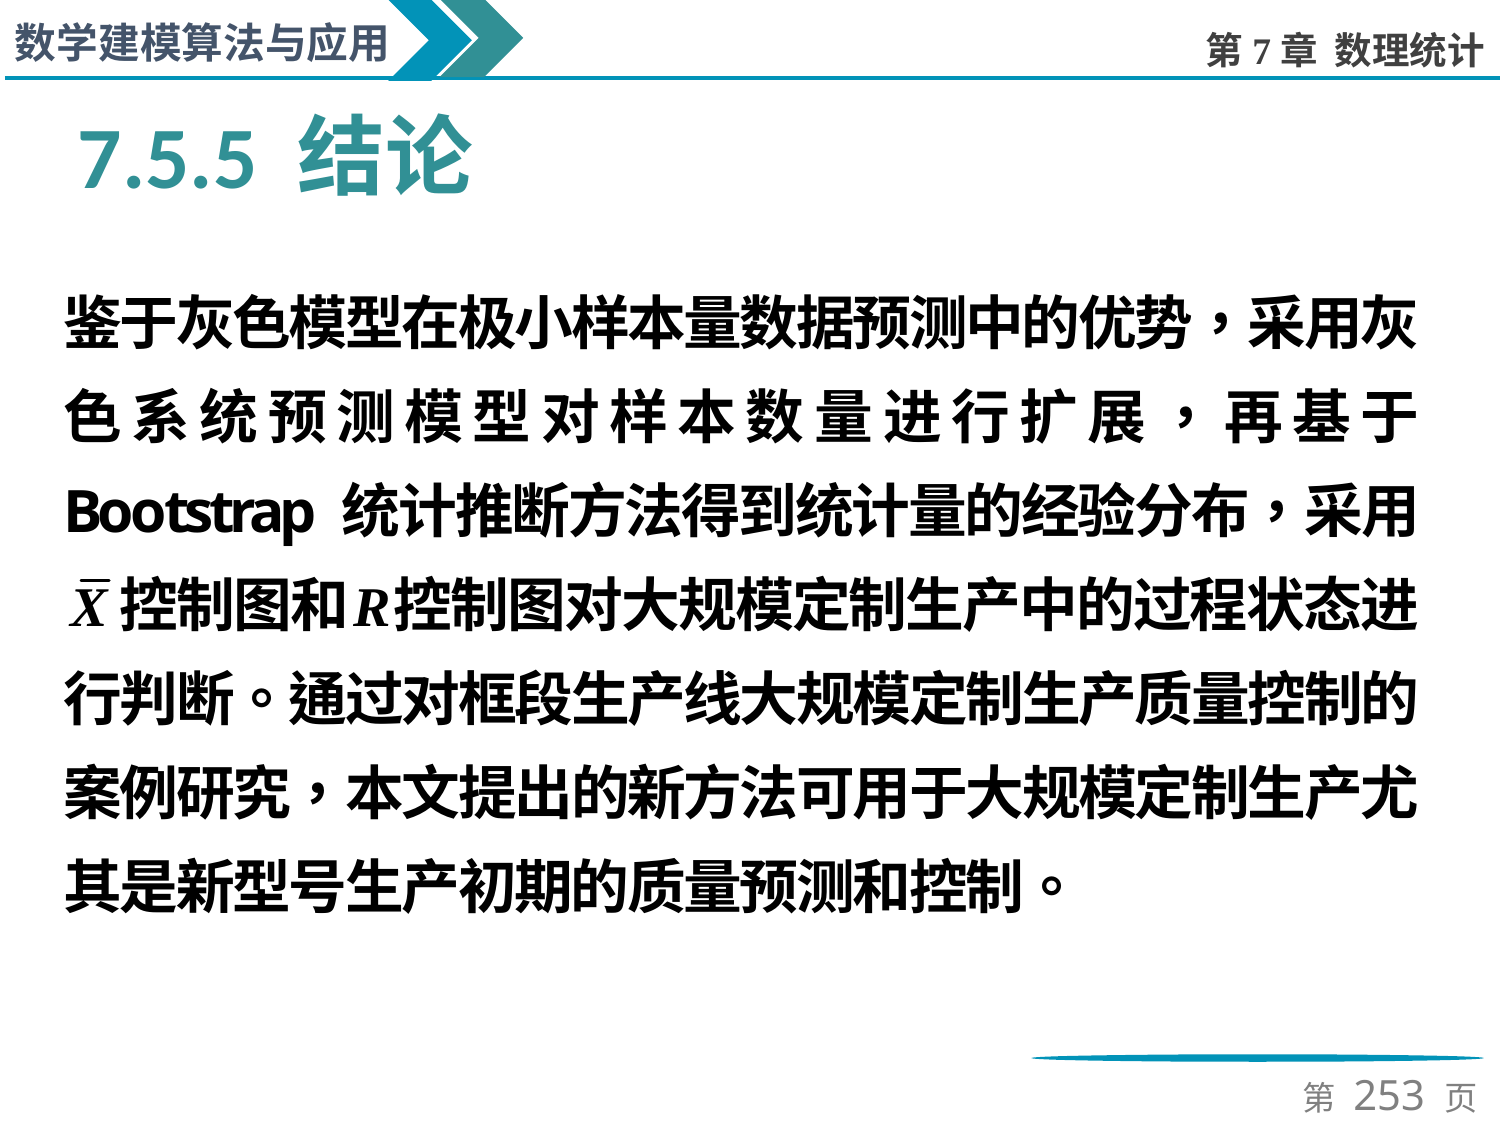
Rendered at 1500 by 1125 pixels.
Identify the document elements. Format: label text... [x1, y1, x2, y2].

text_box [63, 280, 1418, 939]
text_box 7.5.5 结论 [63, 94, 1460, 319]
